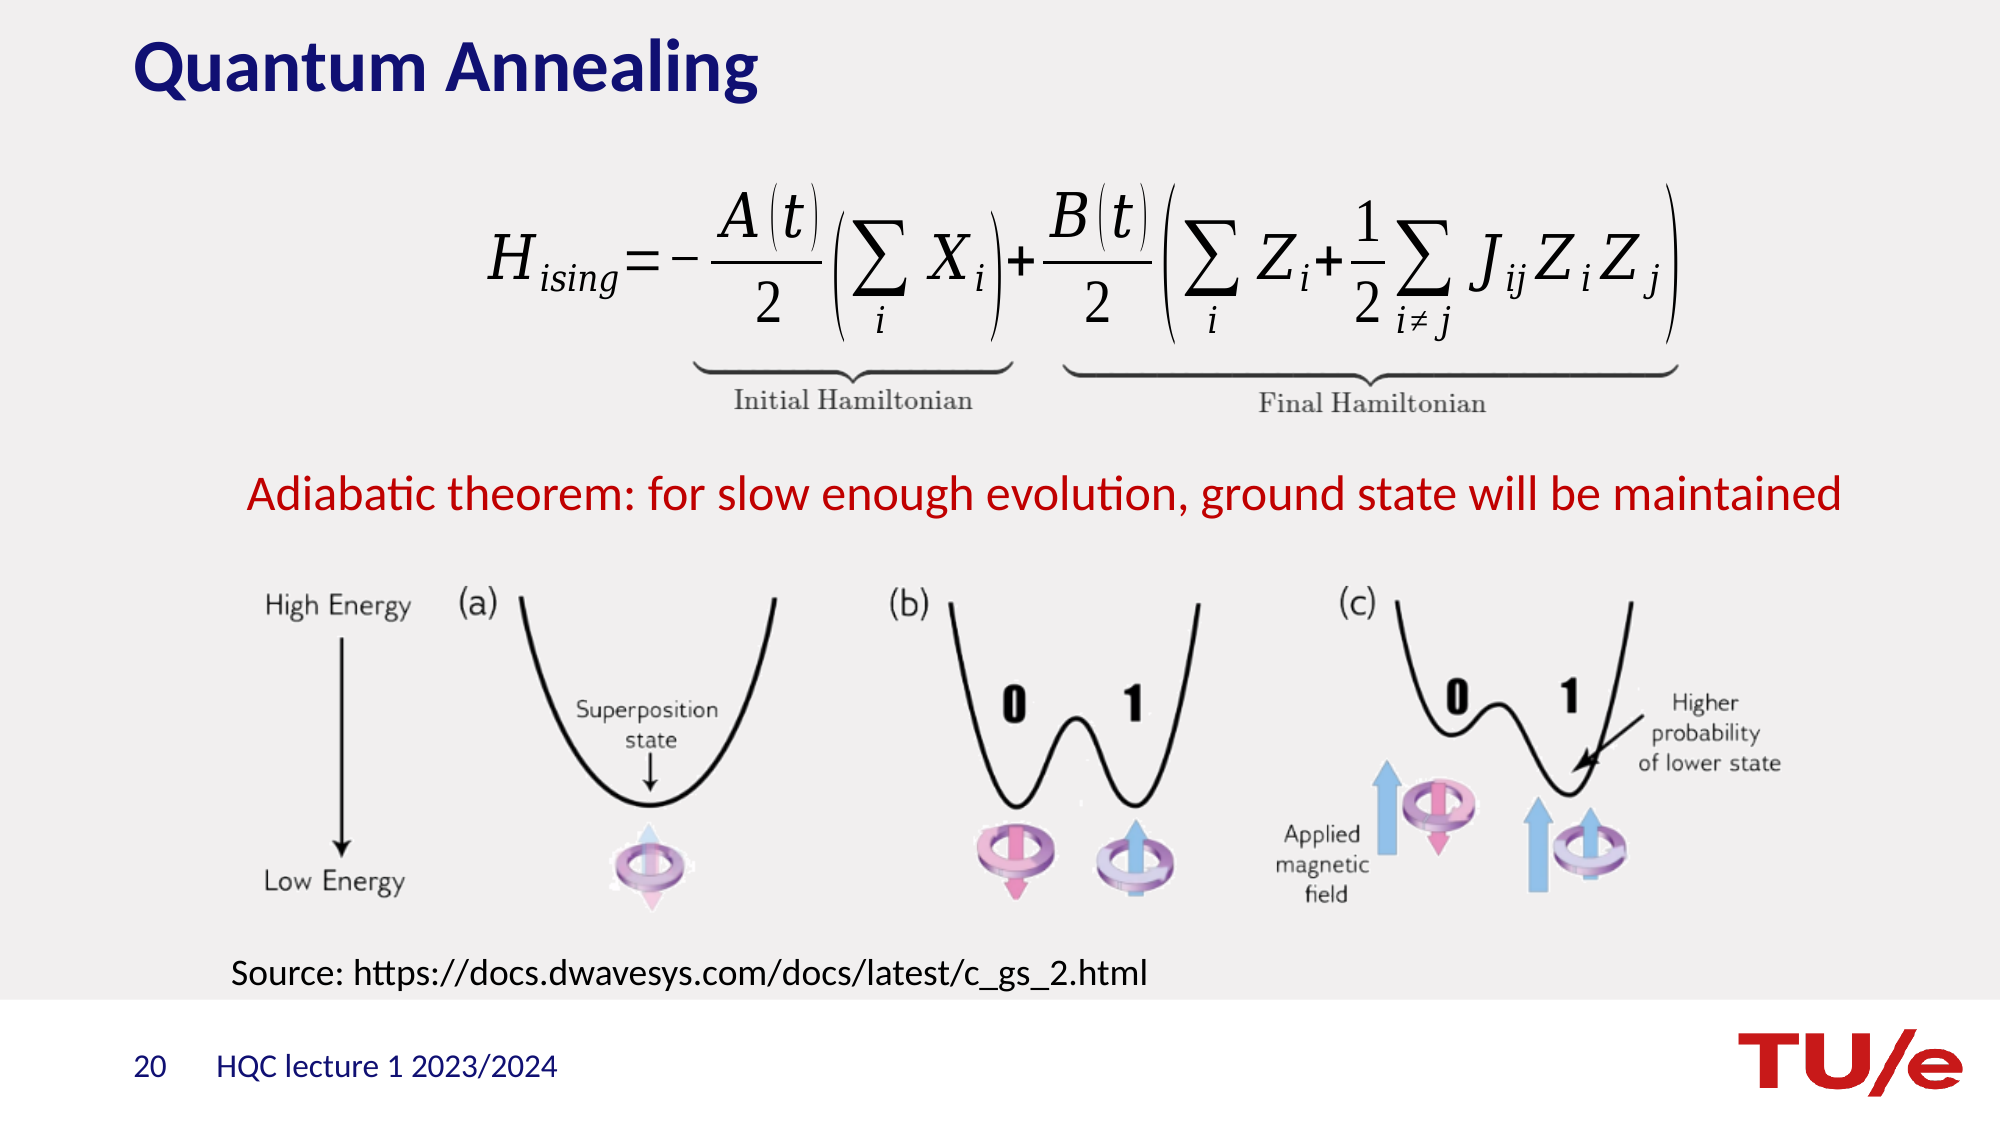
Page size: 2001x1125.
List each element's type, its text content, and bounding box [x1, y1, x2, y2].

text_box Adiabatic theorem: for slow enough evolution, ground state will be maintained [231, 453, 1995, 529]
picture [436, 357, 1732, 444]
text_box Source: https://docs.dwavesys.com/docs/latest/c_gs_2.html [216, 940, 1302, 1001]
picture [231, 536, 1807, 941]
footer HQC lecture 1 2023/2024 [216, 1043, 1689, 1121]
title Quantum Annealing [133, 31, 1867, 118]
picture [1716, 1012, 1984, 1113]
slide_number 20 [133, 1044, 265, 1121]
